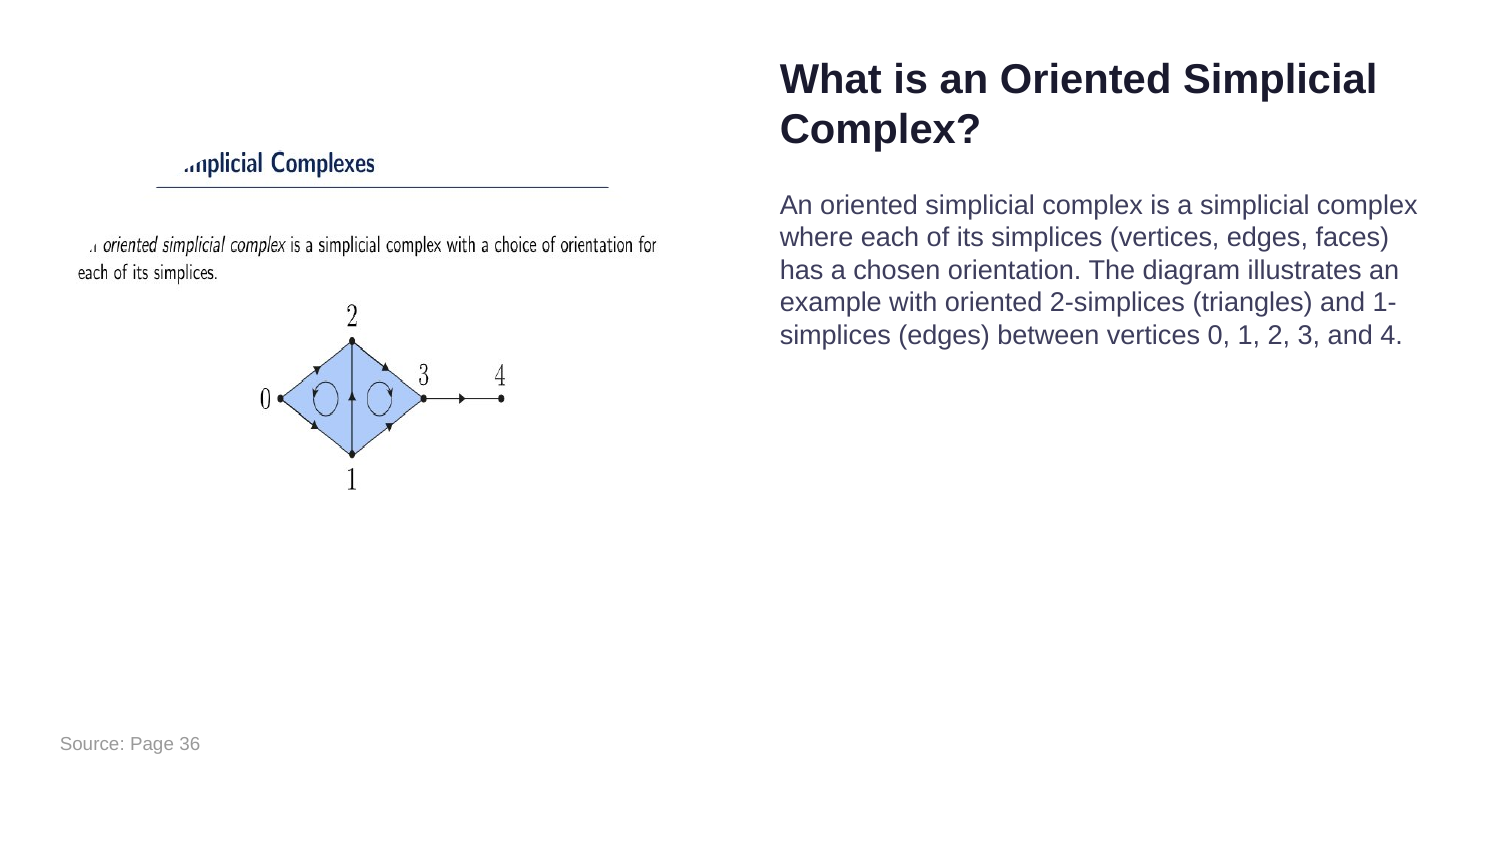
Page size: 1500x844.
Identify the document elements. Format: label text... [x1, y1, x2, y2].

text_box What is an Oriented Simplicial Complex? [764, 44, 1440, 165]
text_box Source: Page 36 [44, 719, 495, 765]
picture [44, 119, 720, 645]
text_box An oriented simplicial complex is a simplicial complex where each of its simplices (vertices, edges, faces) has a chosen orientation. The diagram illustrates an example with oriented 2-simplices (triangles) and 1-simplices (edges) between vertices 0, 1, 2, 3, and 4. [764, 179, 1440, 645]
